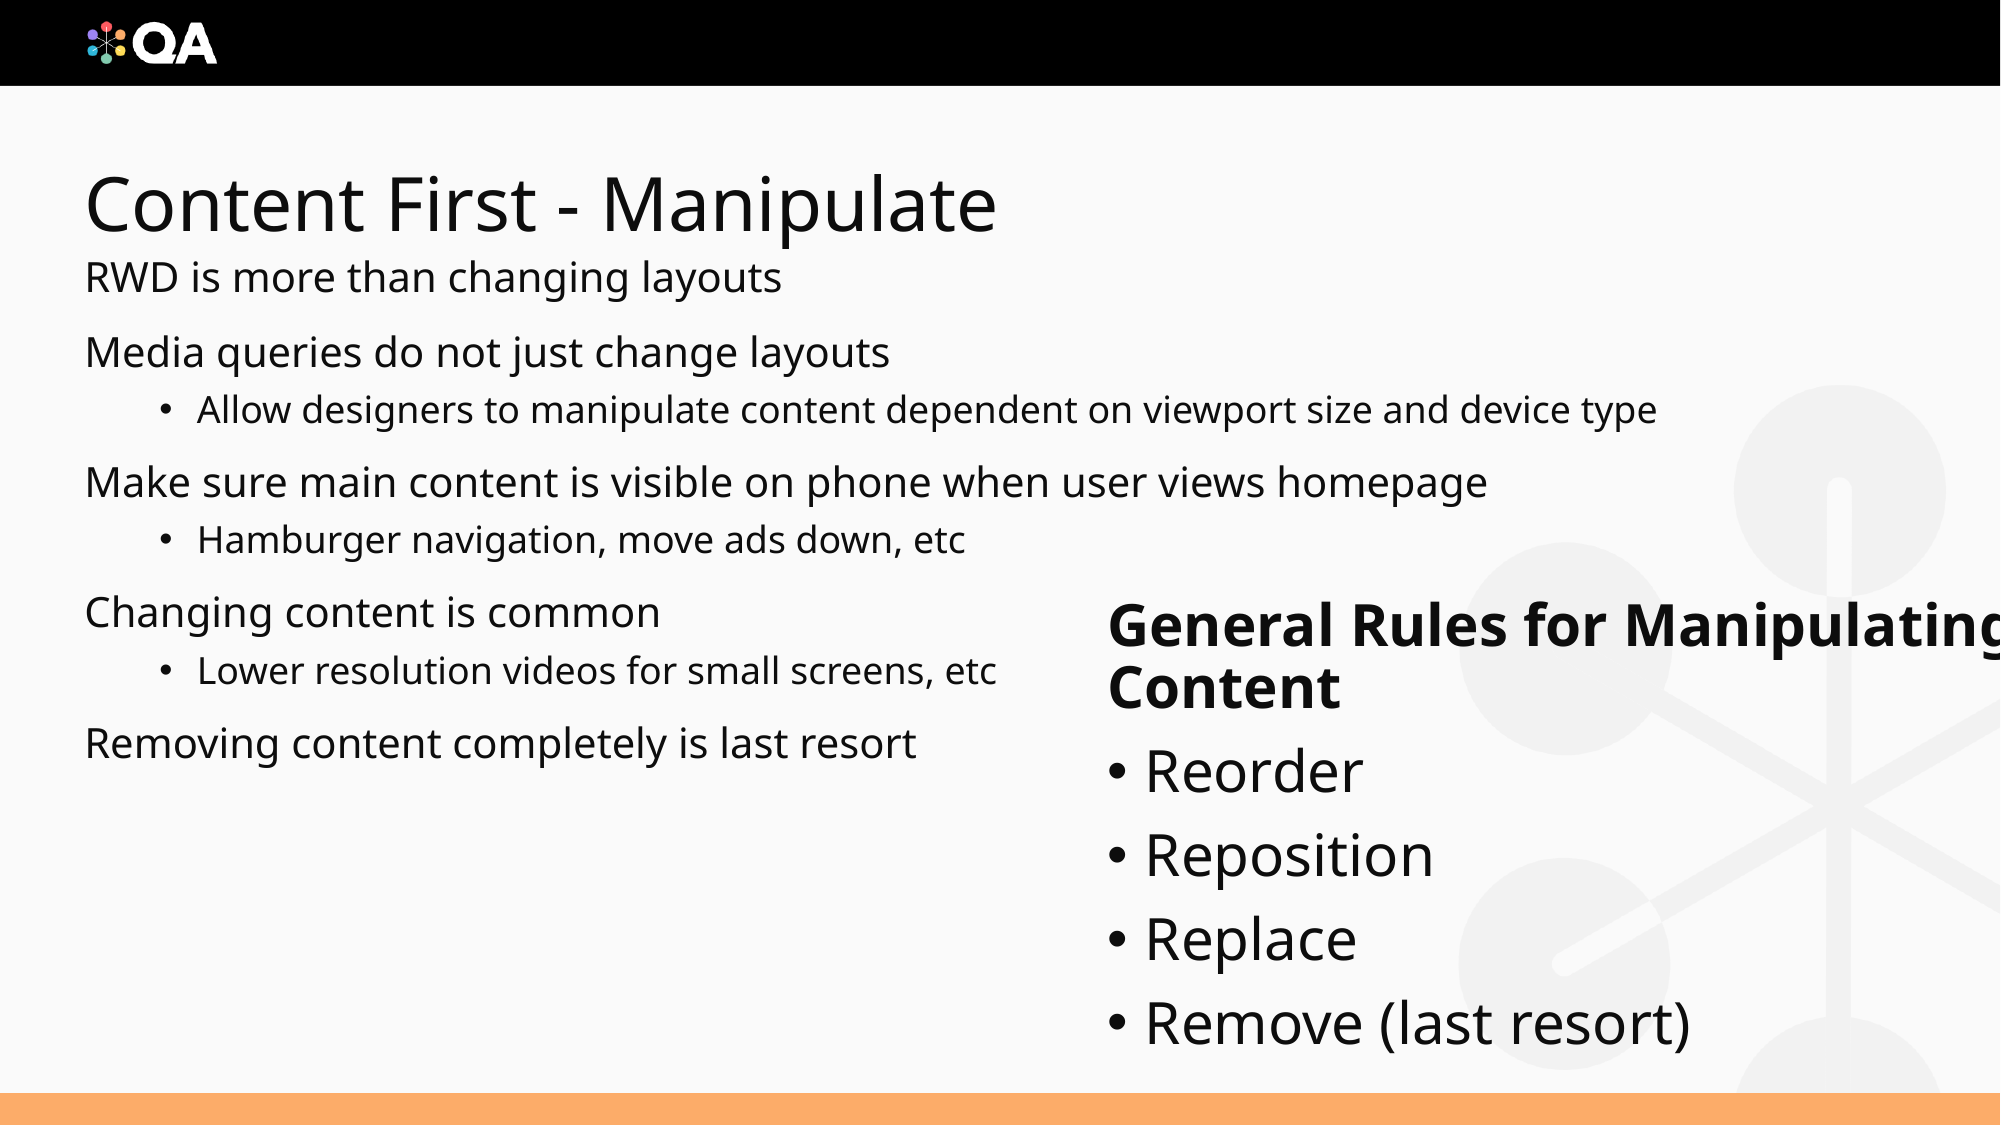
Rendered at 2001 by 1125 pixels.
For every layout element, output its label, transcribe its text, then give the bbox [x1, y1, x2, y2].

list RWD is more than changing layouts Media queries do not just change layouts Allow designers to manipulate content dependent on viewport size and device type Make sure main content is visible on phone when user views homepage Hamburger navigation, move ads down, etc Changing content is common Lower resolution videos for small screens, etc Removing content completely is last resort [84, 278, 1916, 954]
list General Rules for Manipulating Content Reorder Reposition Replace Remove (last resort) [1107, 453, 2000, 1125]
title Content First - Manipulate [84, 159, 1916, 278]
picture [0, 0, 2001, 1125]
